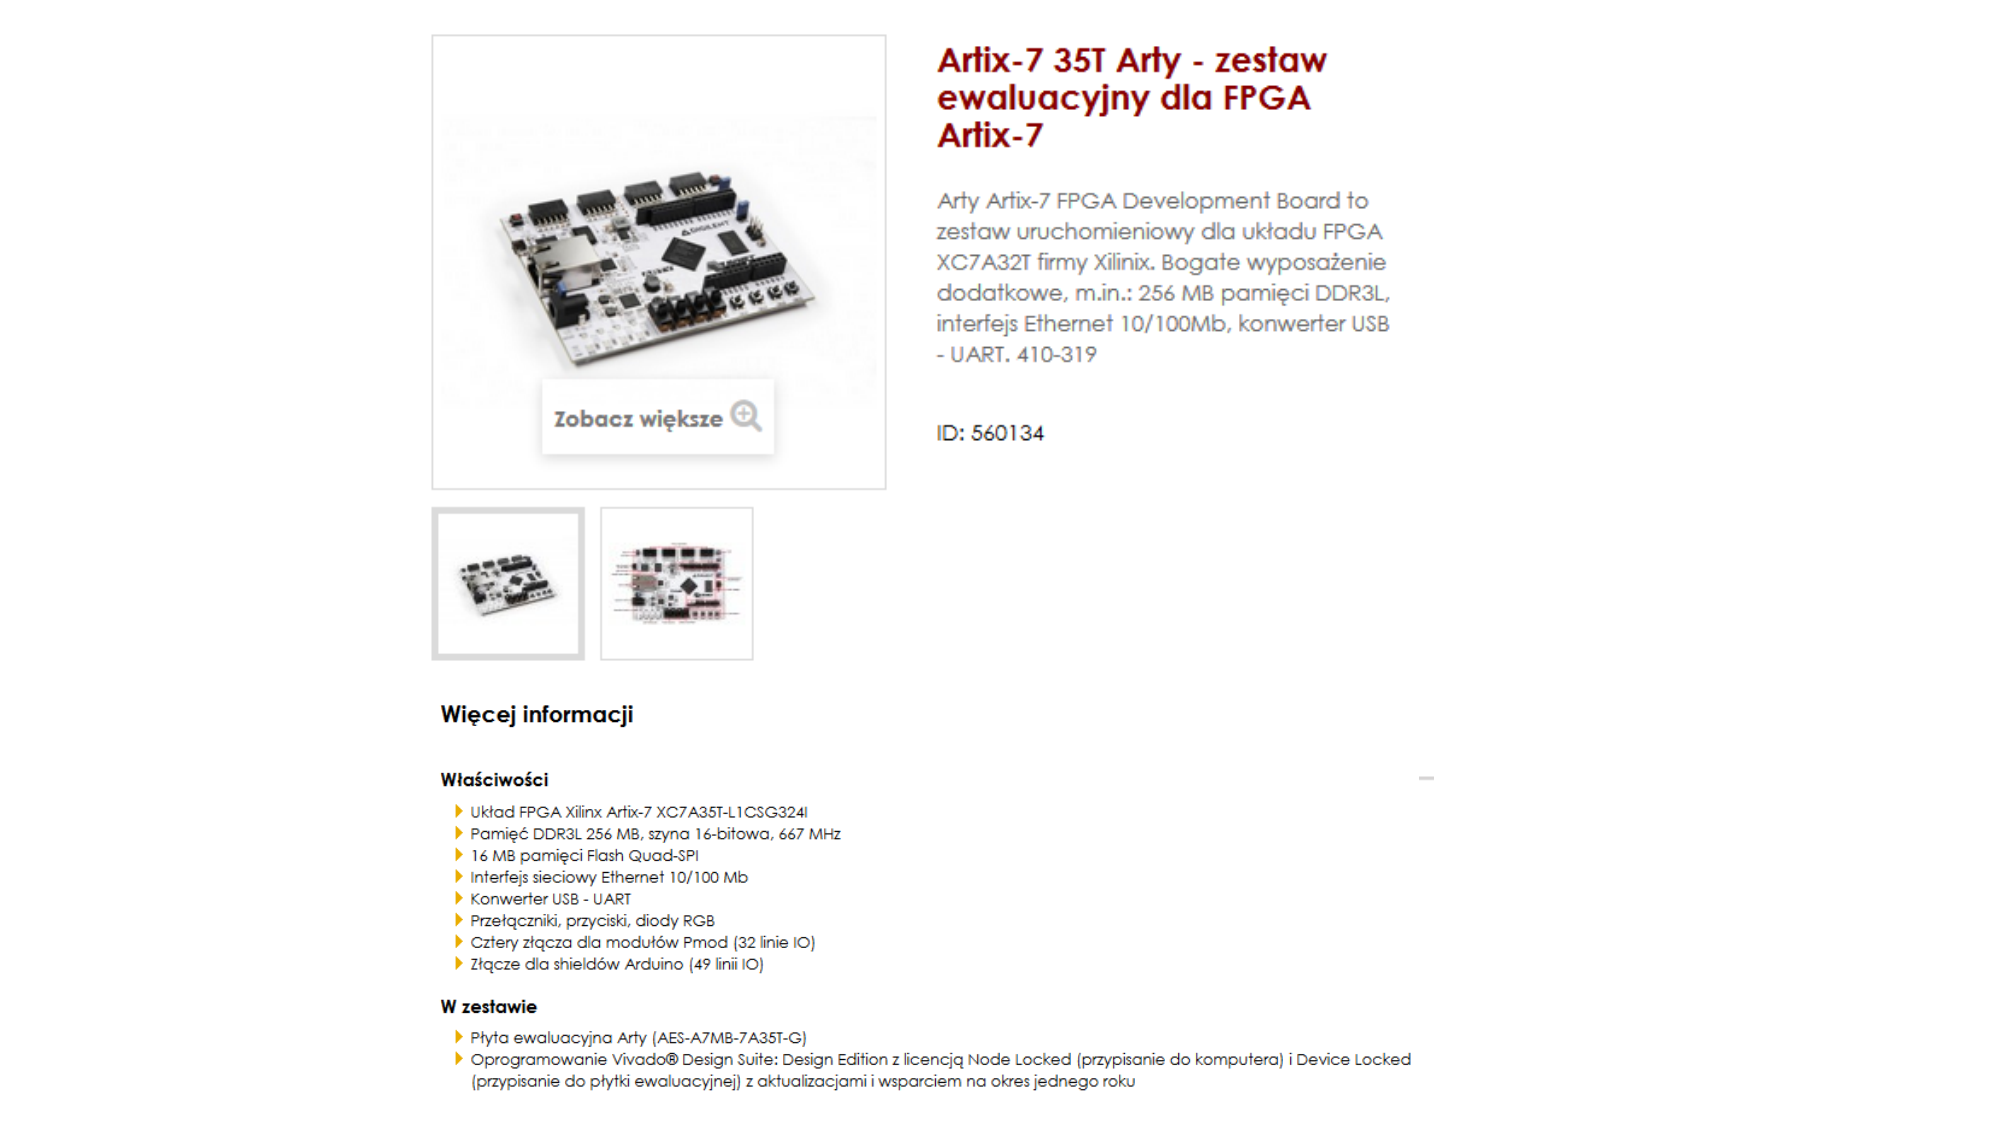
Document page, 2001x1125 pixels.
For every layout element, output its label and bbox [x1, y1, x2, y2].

picture [407, 0, 1434, 1094]
